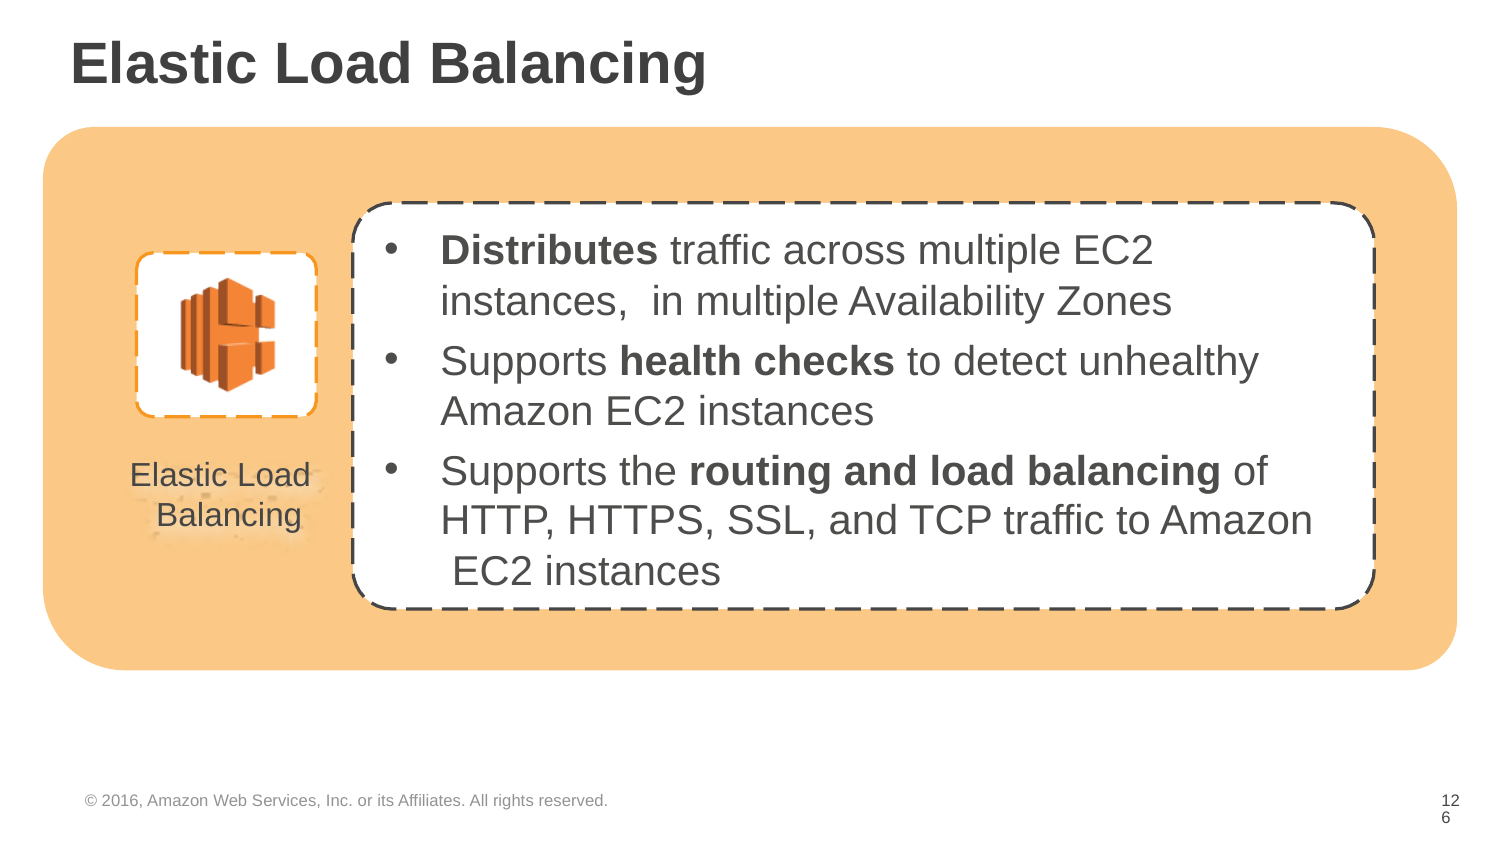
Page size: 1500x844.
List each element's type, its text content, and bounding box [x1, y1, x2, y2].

footer © 2016, Amazon Web Services, Inc. or its Affiliates. All rights reserved. [82, 789, 613, 844]
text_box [96, 252, 371, 585]
slide_number ‹#› [1426, 789, 1467, 844]
title Elastic Load Balancing [68, 22, 711, 125]
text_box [42, 126, 1458, 671]
